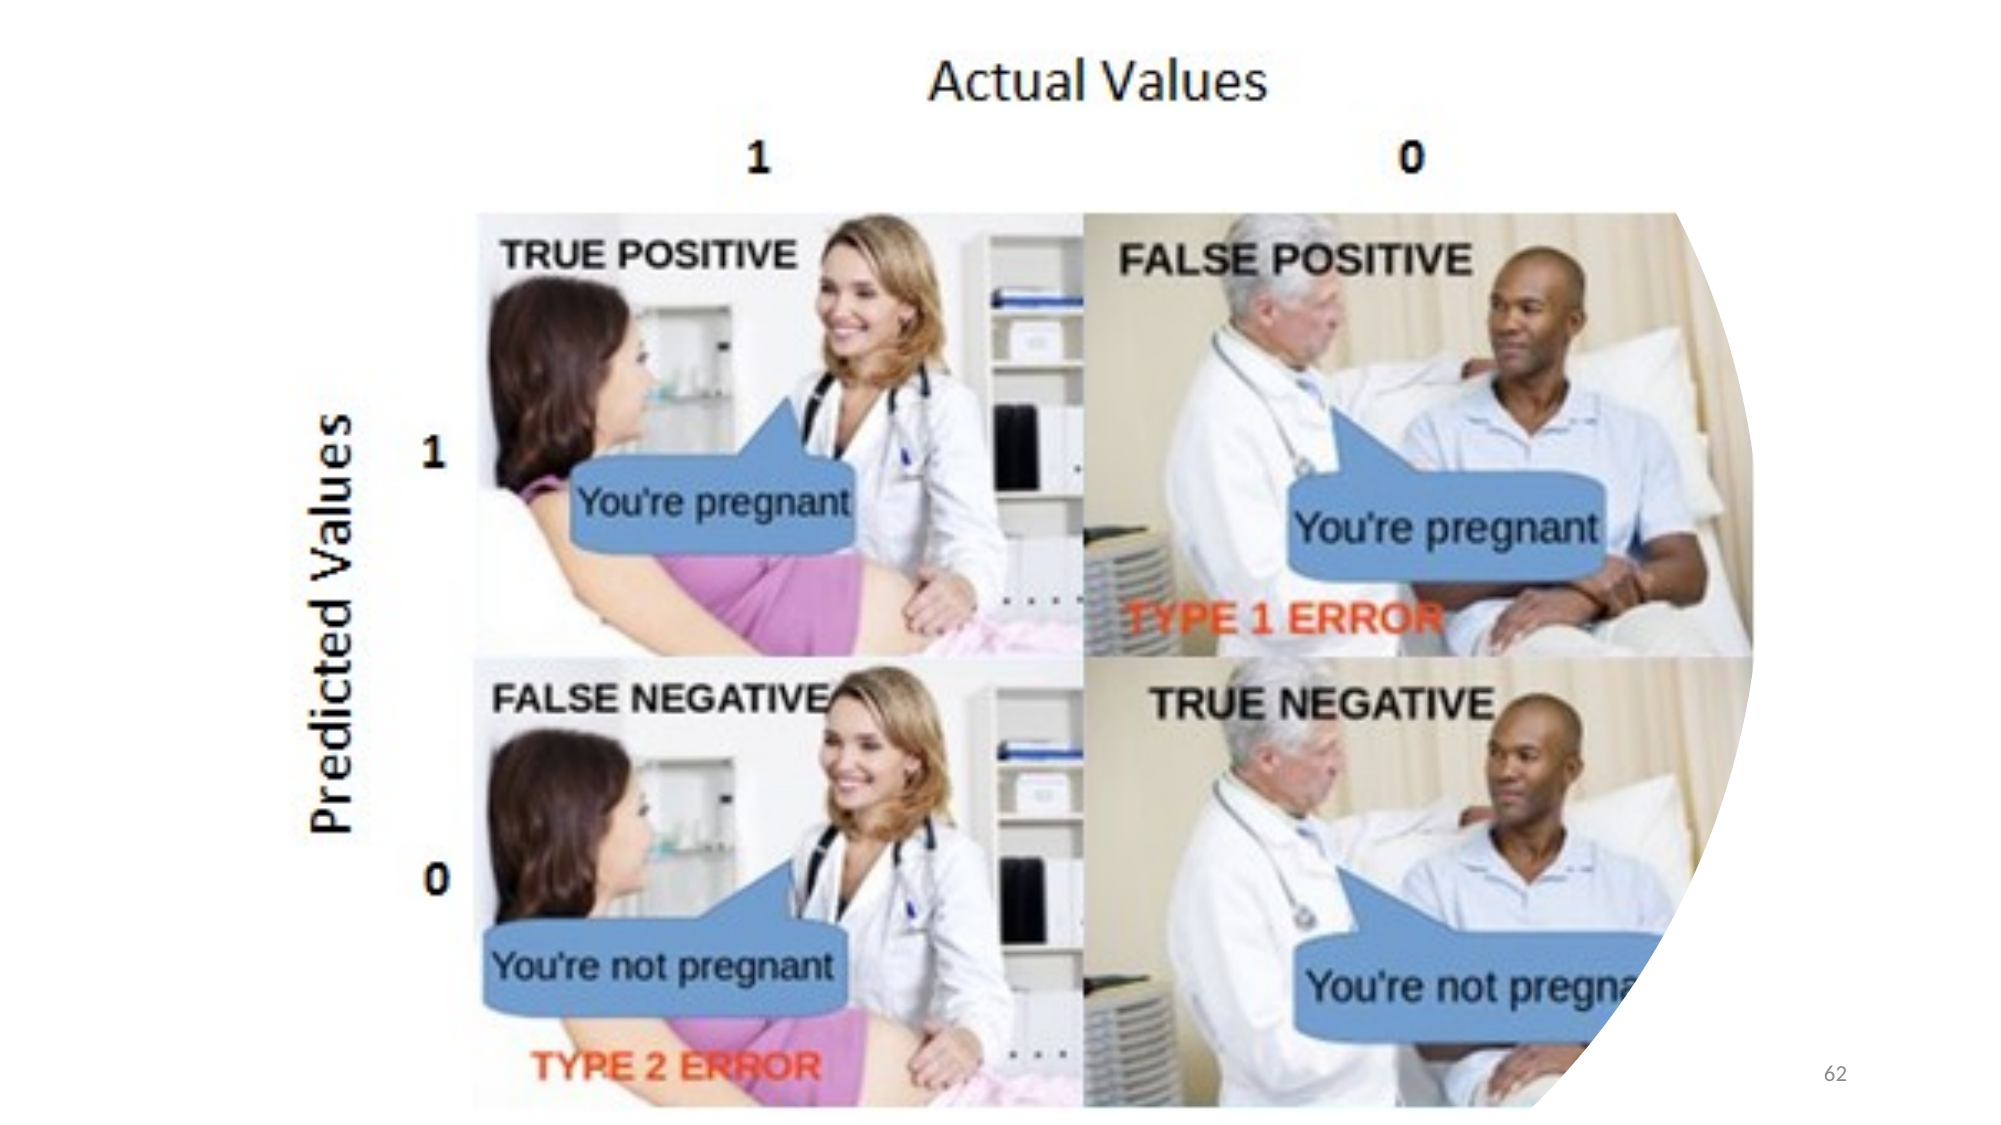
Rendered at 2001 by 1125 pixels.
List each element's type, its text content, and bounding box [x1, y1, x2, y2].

slide_number 61 [1761, 1042, 1863, 1103]
picture [239, 0, 1761, 1125]
